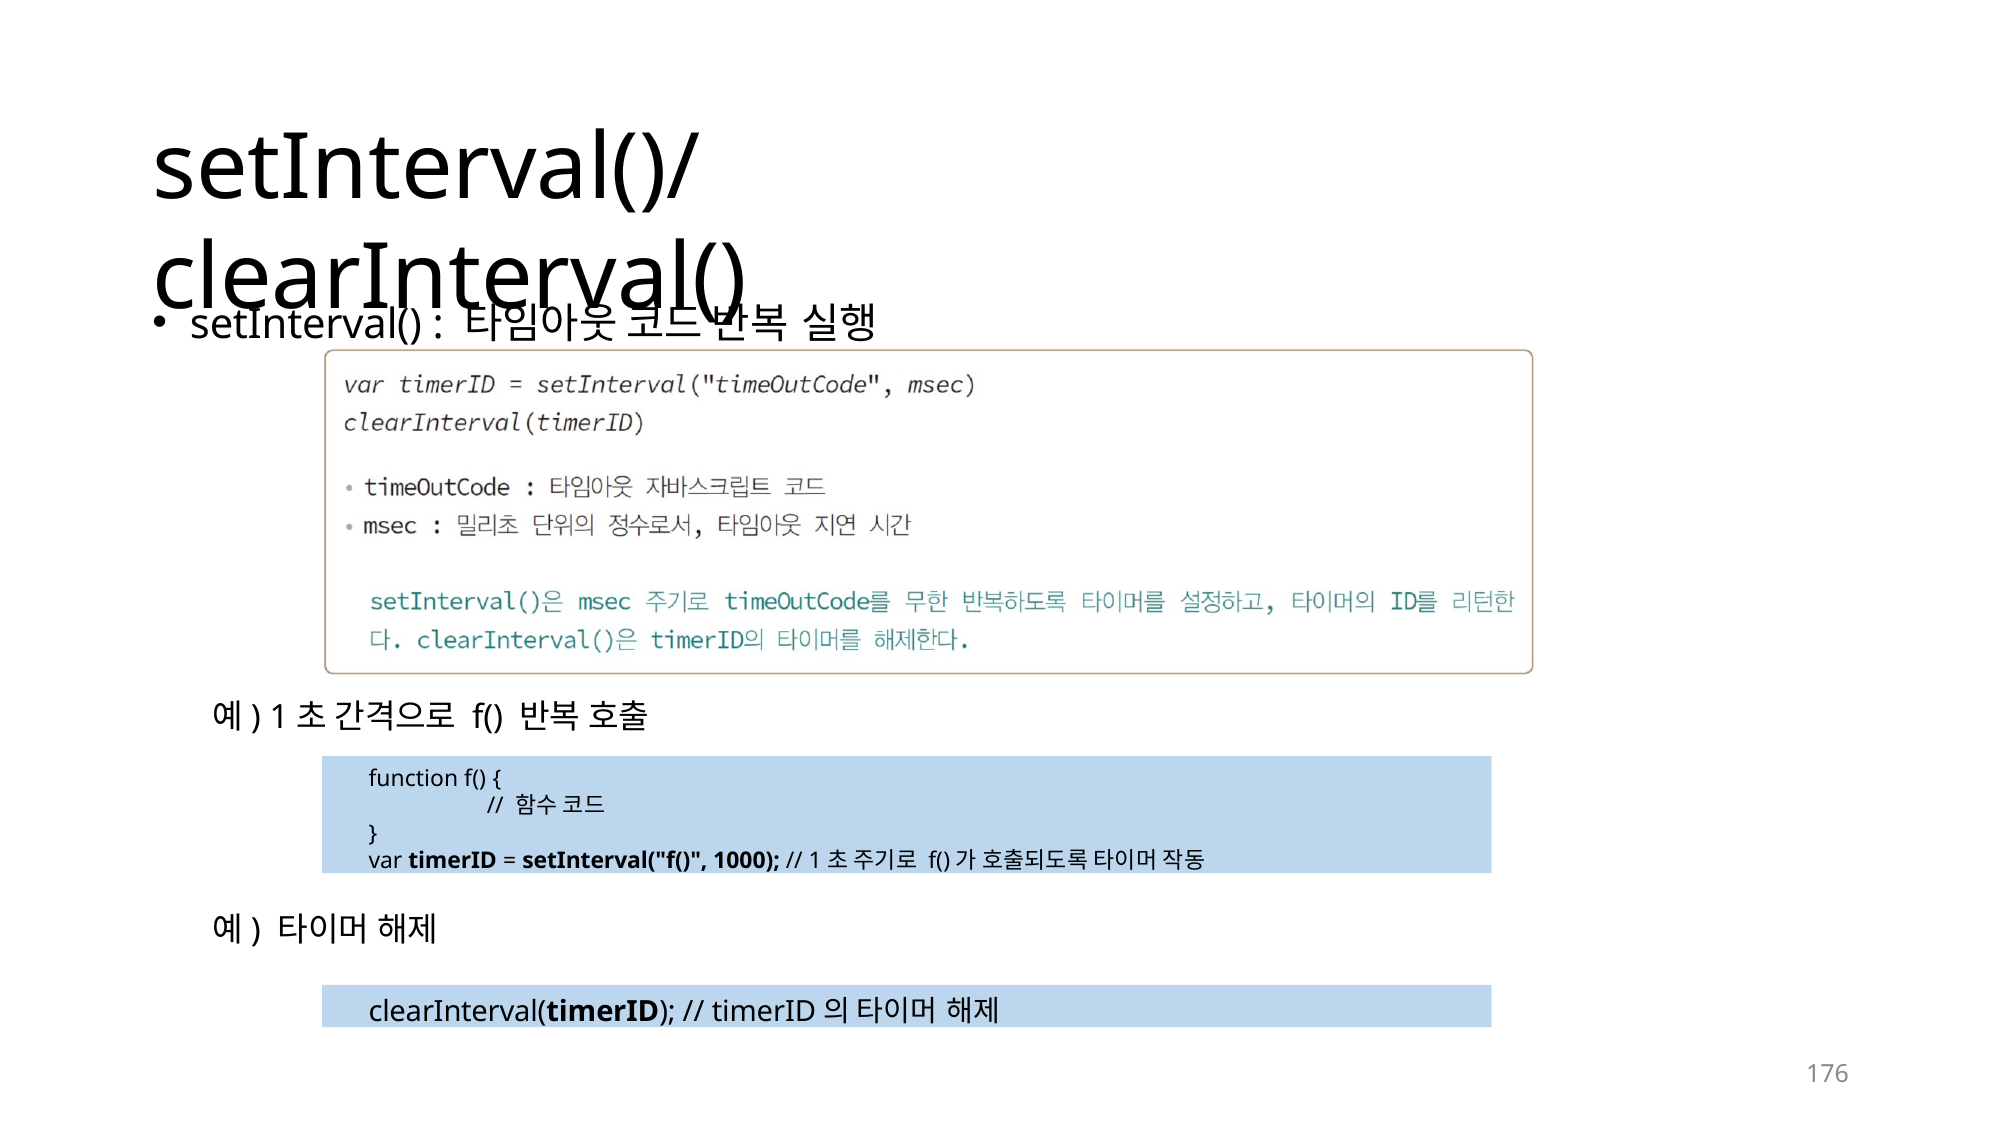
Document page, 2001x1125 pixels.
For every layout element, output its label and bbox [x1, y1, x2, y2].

text_box [322, 756, 1492, 874]
text_box [210, 693, 667, 736]
text_box [210, 905, 449, 948]
title [150, 104, 1230, 327]
text_box [1803, 1055, 1851, 1088]
text_box [150, 294, 1539, 677]
text_box [322, 984, 1492, 1028]
